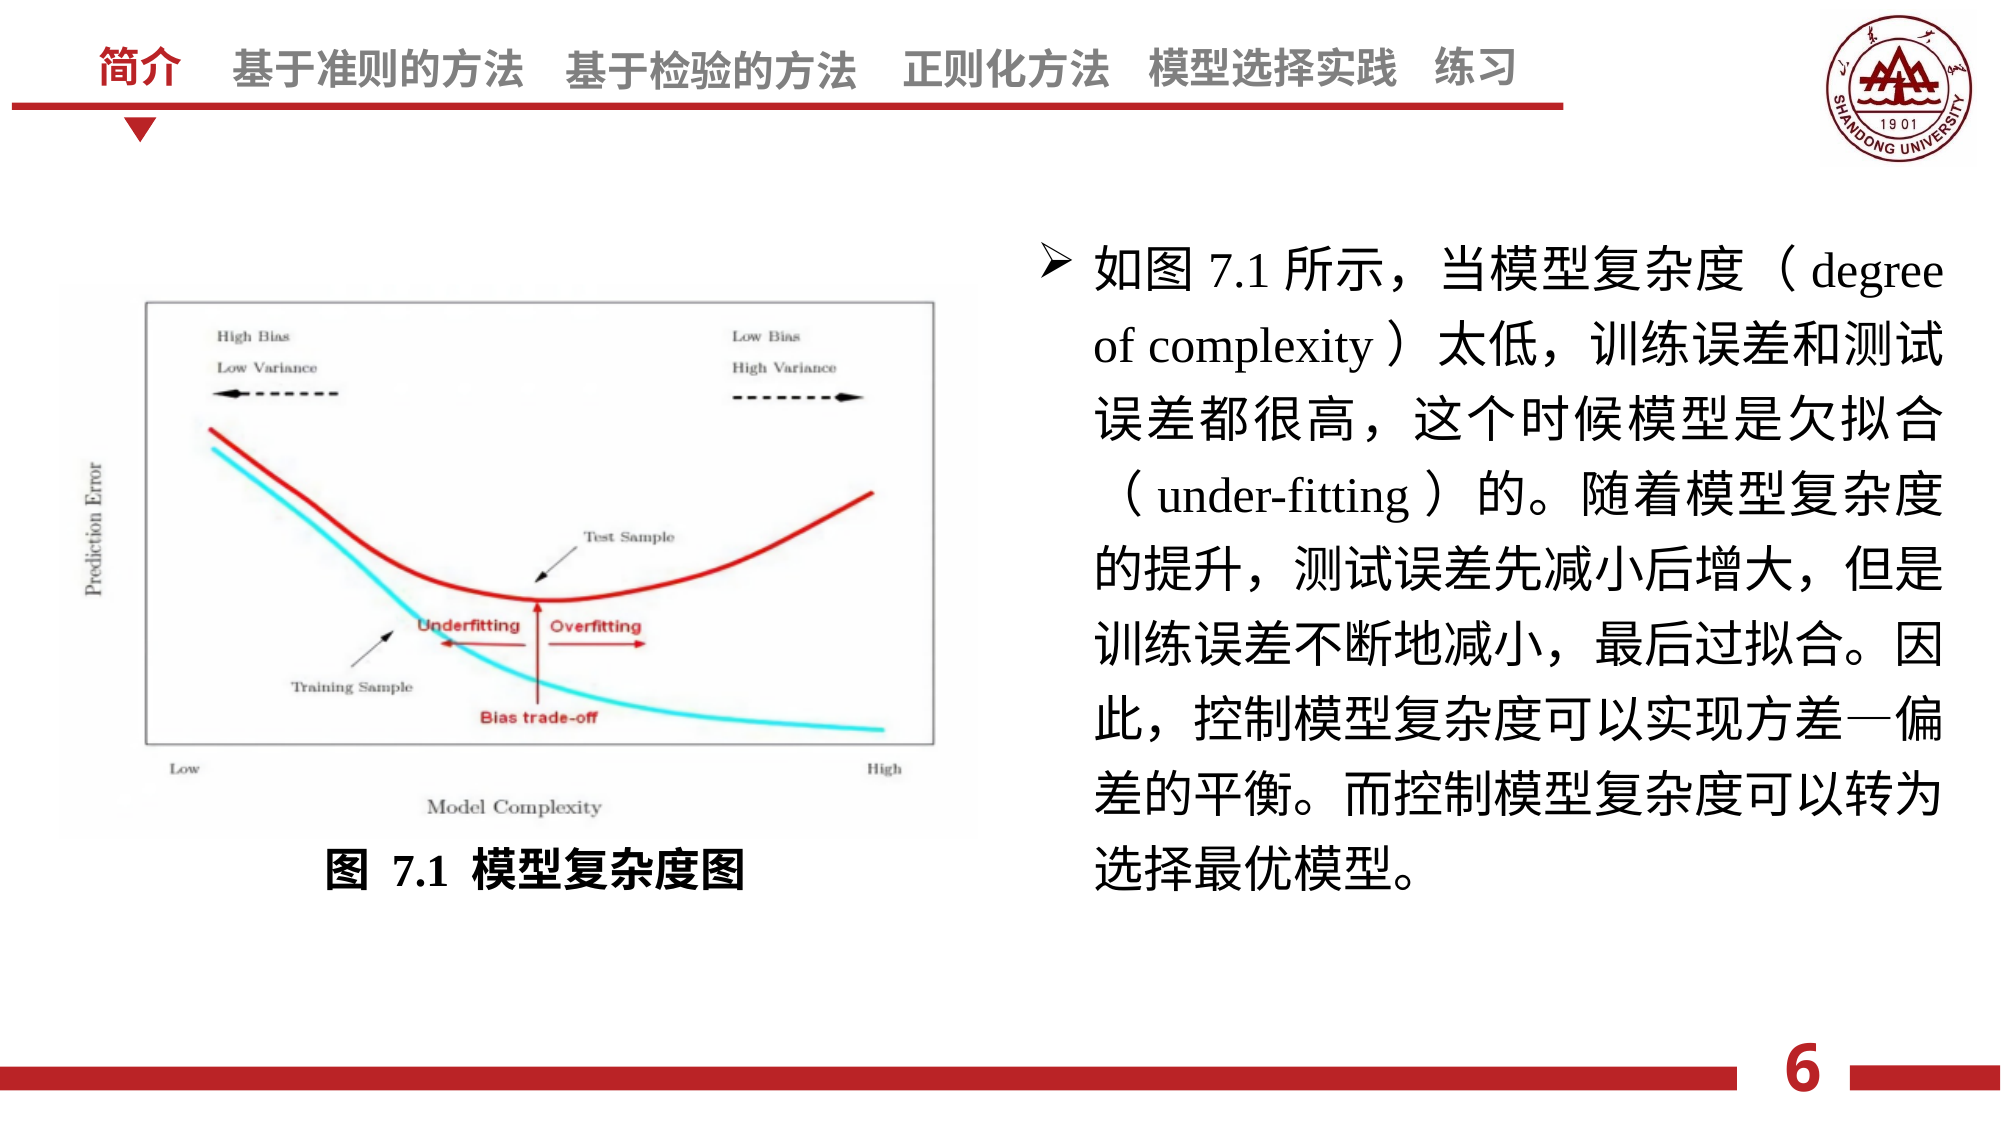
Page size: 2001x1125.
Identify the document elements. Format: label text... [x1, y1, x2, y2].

text_box 图 7.1 模型复杂度图 [132, 849, 938, 903]
picture [1820, 9, 1977, 167]
text_box 如图7.1所示，当模型复杂度（degree of complexity）太低，训练误差和测试误差都很高，这个时候模型是欠拟合（under-fitting）的。随着模型复杂度的提升，测试误差先减小后增大，但是训练误差不断地减小，最后过拟合。因此，控制模型复杂度可以实现方差—偏差的平衡。而控制模型复杂度可以转为选择最优模型。 [1022, 214, 1960, 905]
picture [58, 279, 979, 840]
